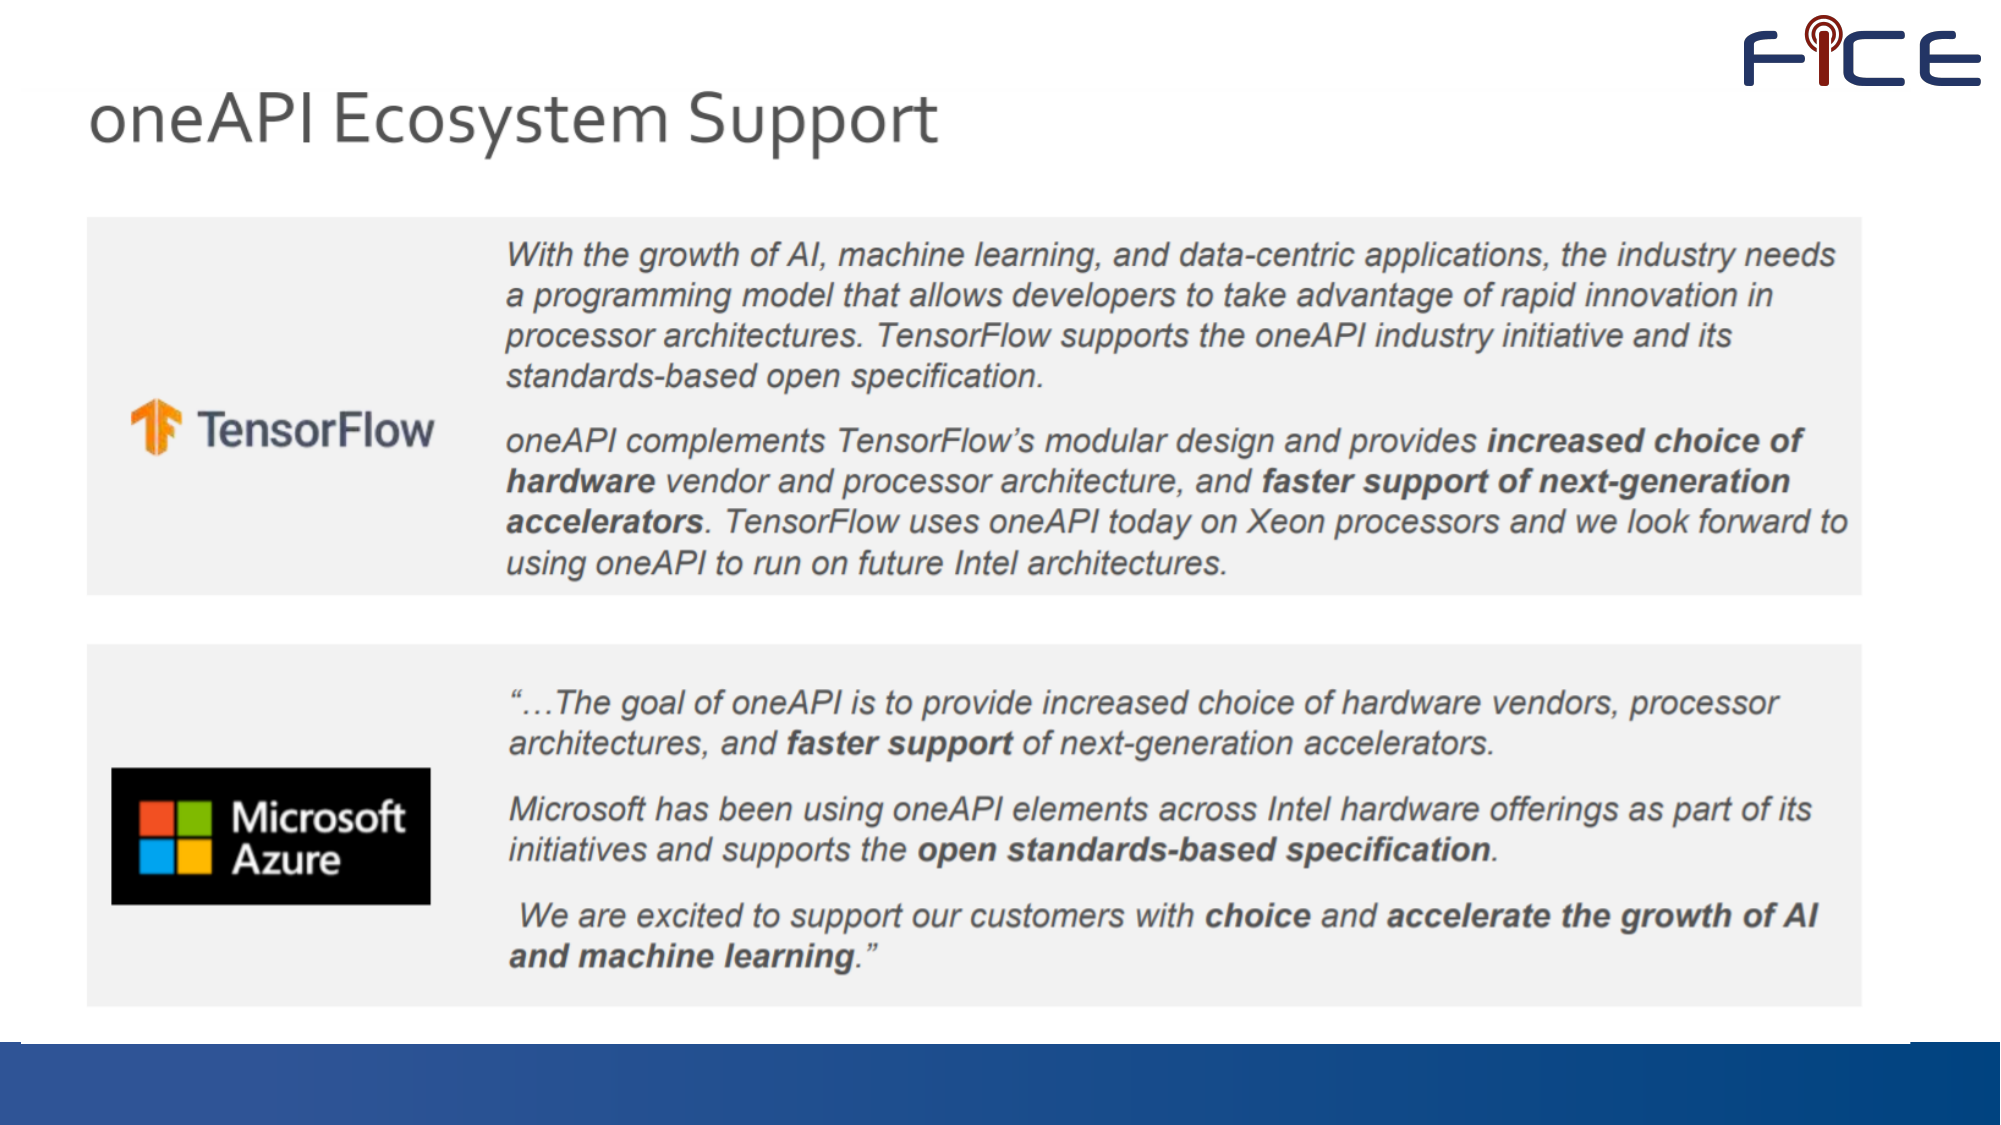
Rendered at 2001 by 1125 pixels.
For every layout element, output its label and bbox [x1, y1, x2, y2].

picture [20, 88, 1911, 1045]
picture [1744, 15, 1981, 86]
